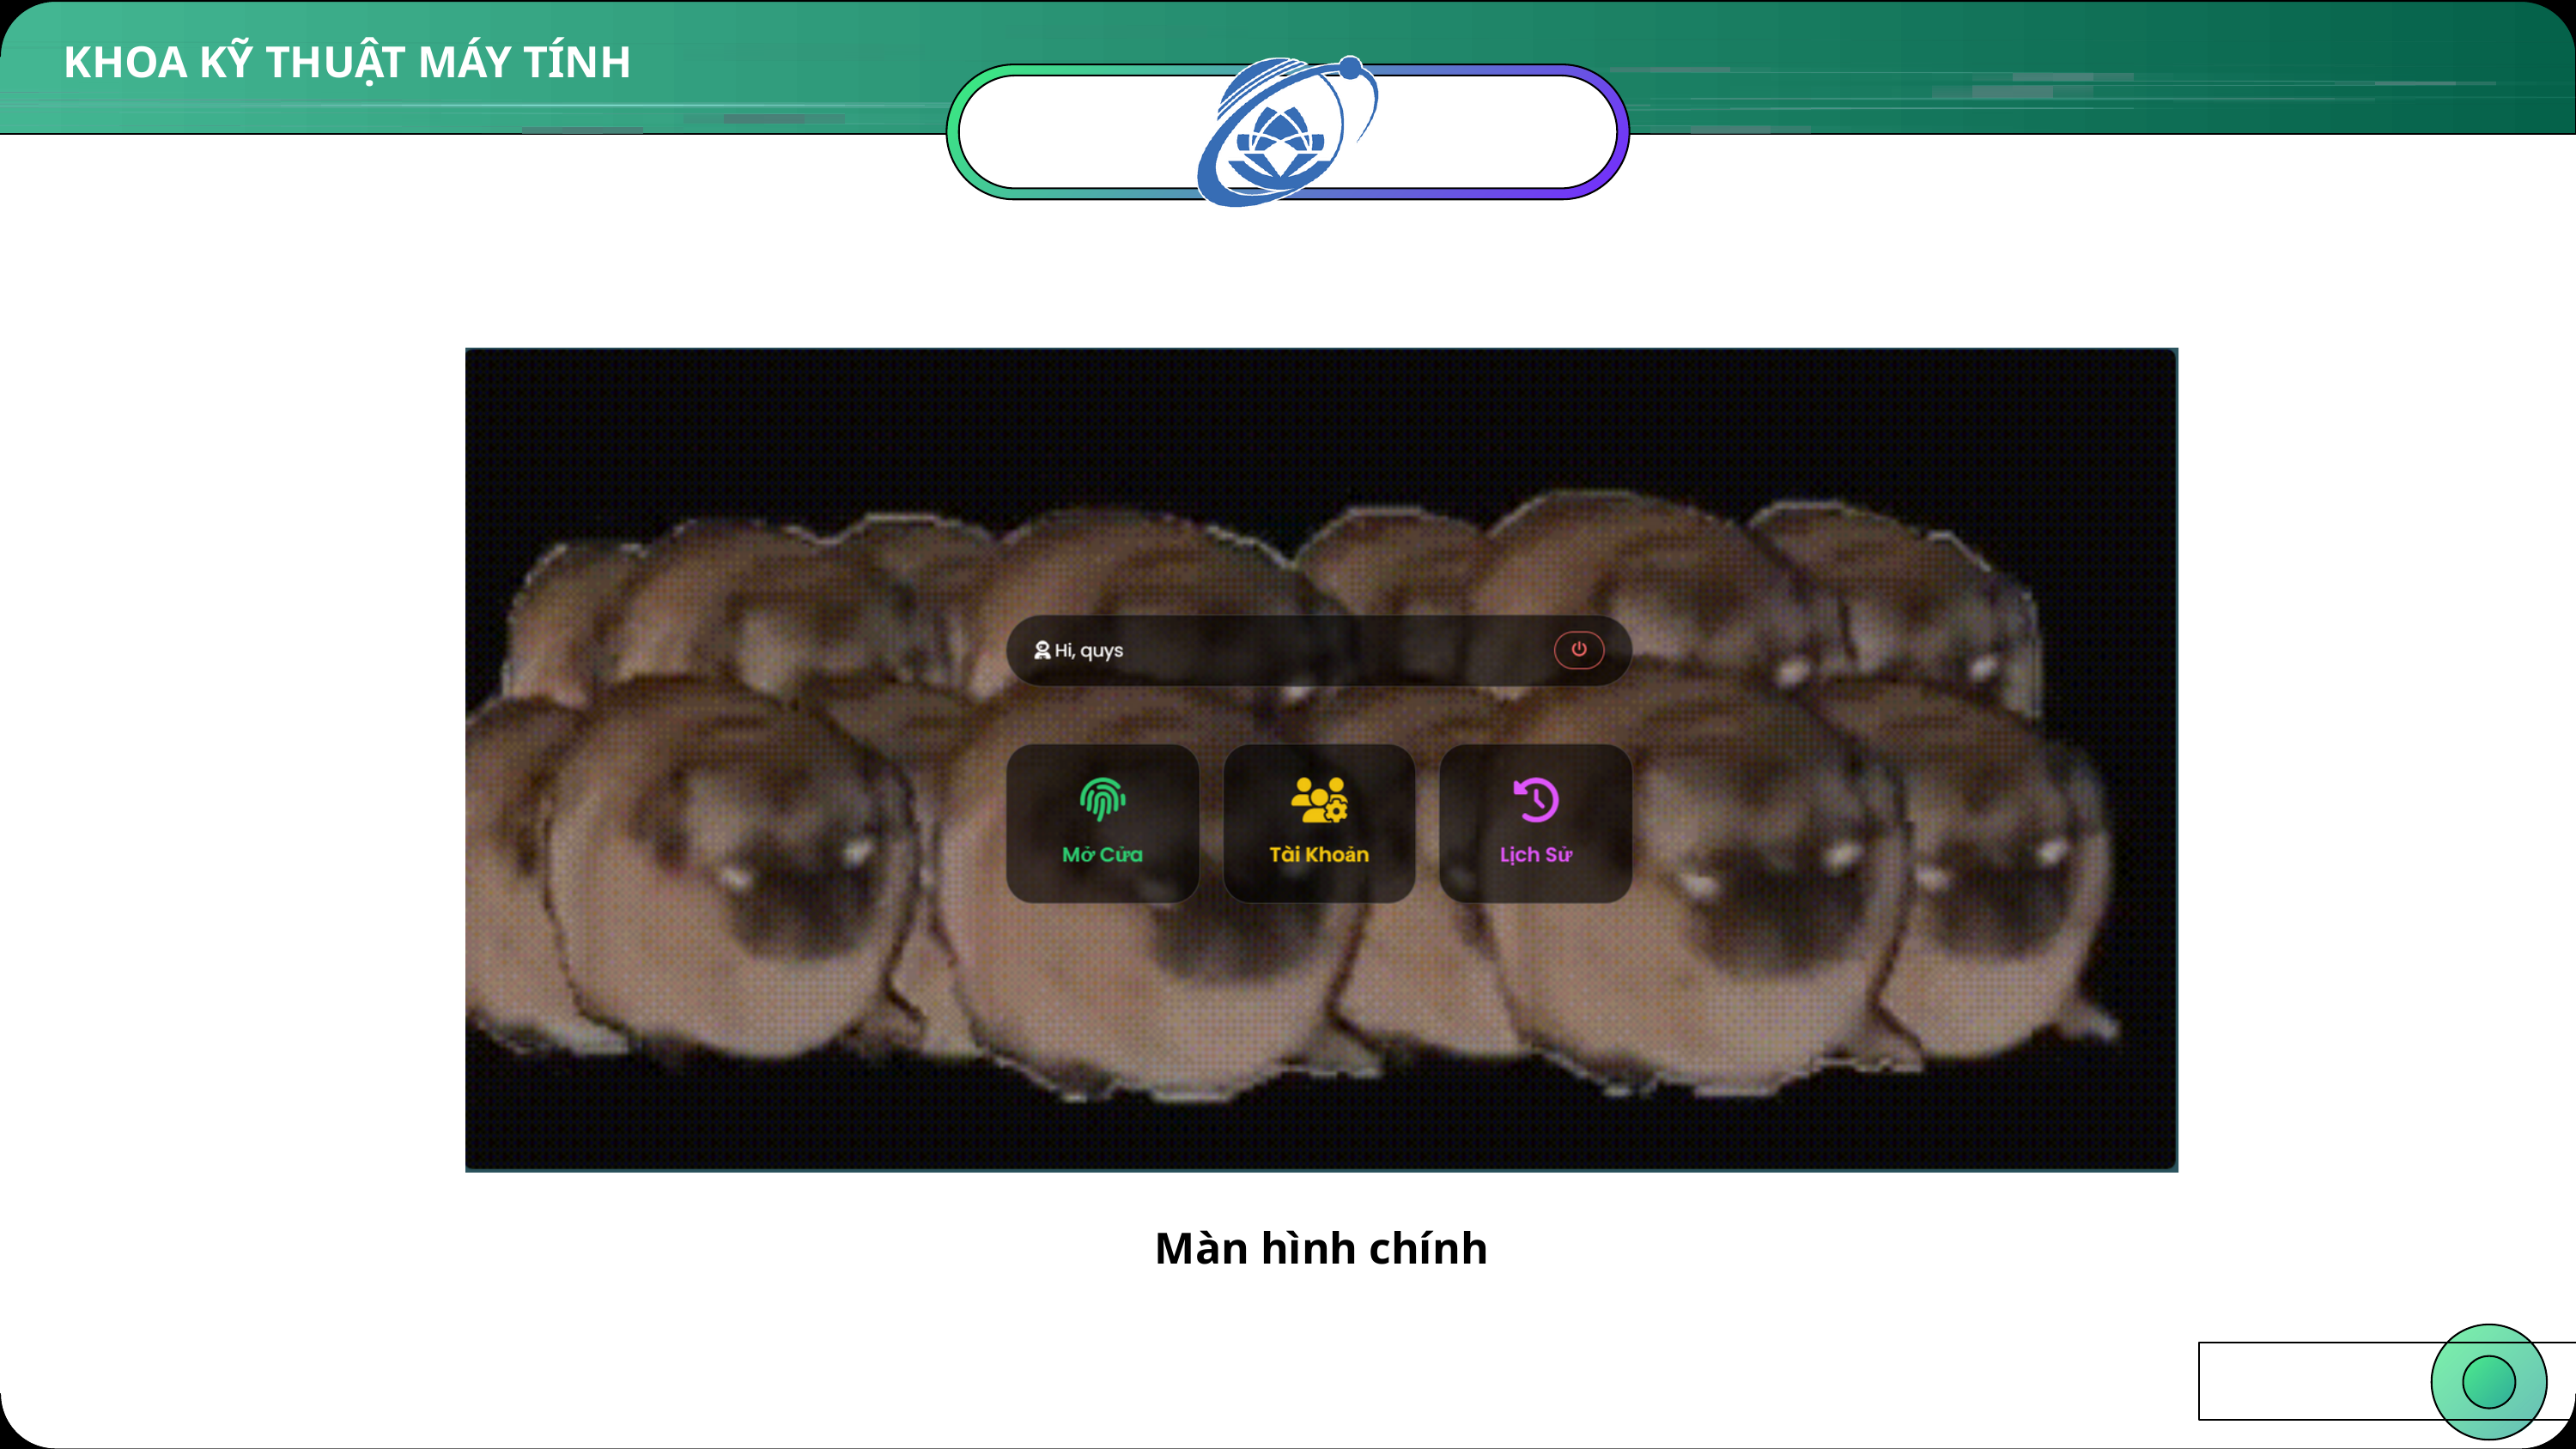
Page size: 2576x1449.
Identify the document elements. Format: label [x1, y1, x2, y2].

text_box [2199, 1342, 2576, 1421]
text_box [0, 0, 2576, 1449]
